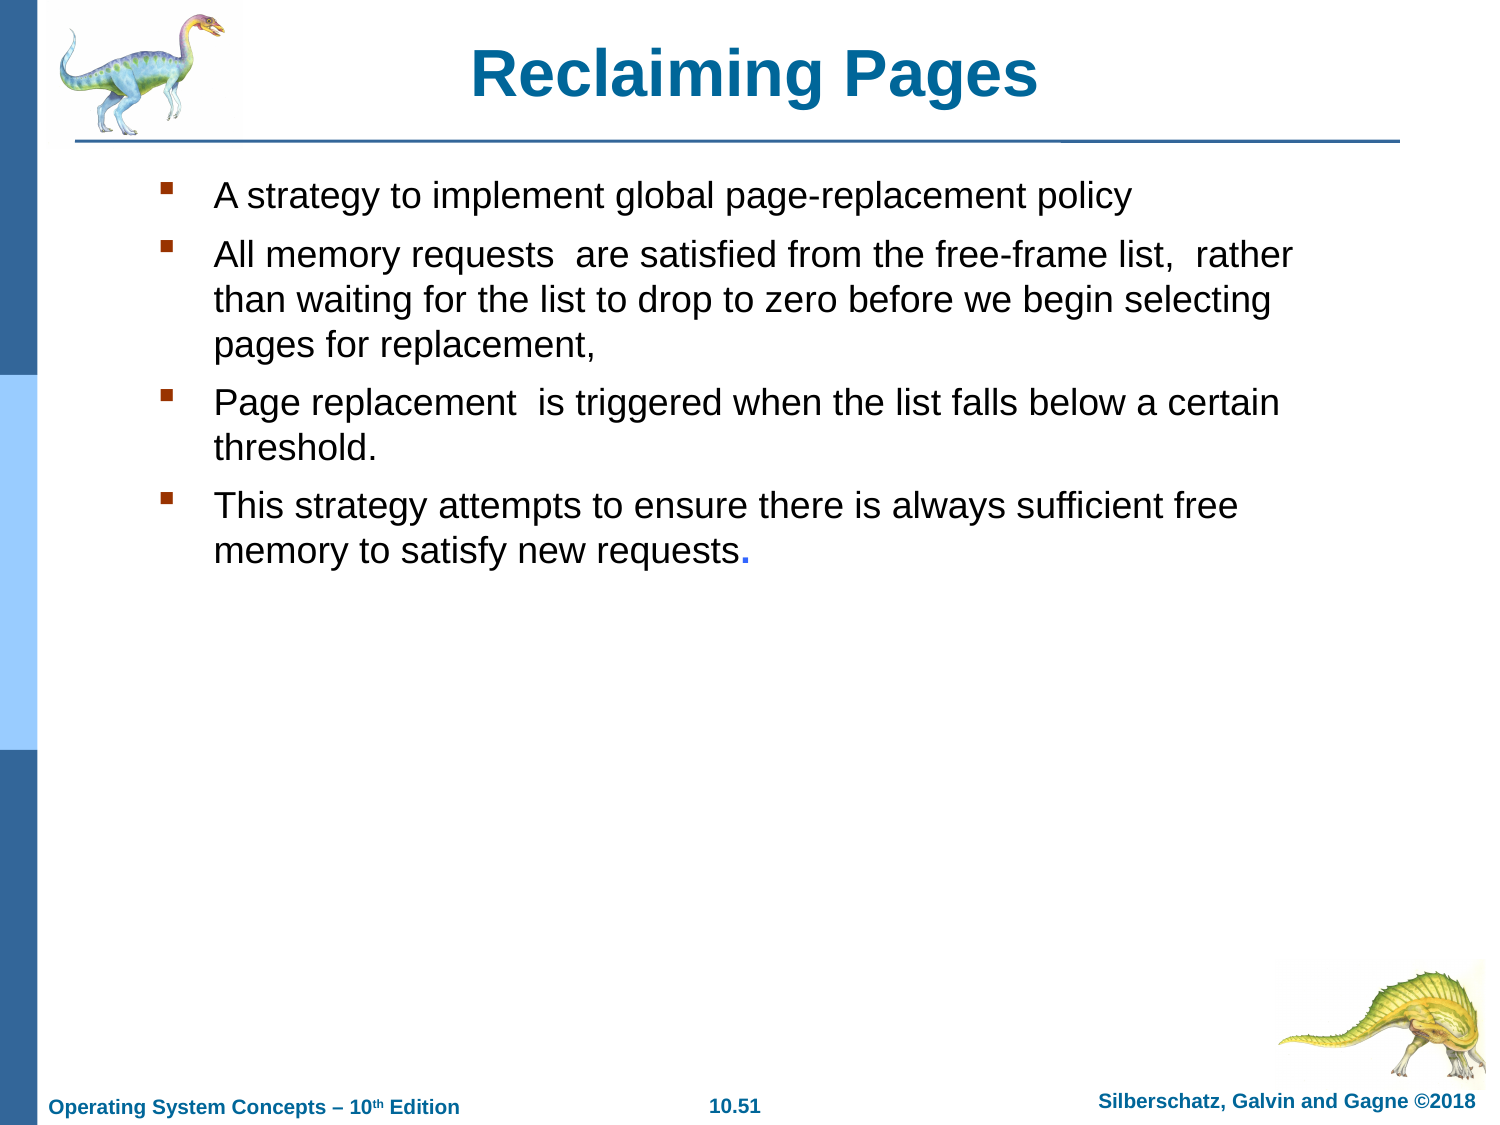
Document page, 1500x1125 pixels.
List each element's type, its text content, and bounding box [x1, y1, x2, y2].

picture [1275, 959, 1486, 1090]
list A strategy to implement global page-replacement policy All memory requests are satisfied from the free-frame list, rather than waiting for the list to drop to zero before we begin selecting pages for replacement, Page replacement is triggered when the list falls below a certain threshold. This strategy attempts to ensure there is always sufficient free memory to satisfy new requests. [142, 163, 1321, 876]
title Reclaiming Pages [155, 22, 1356, 118]
picture [46, 0, 243, 149]
